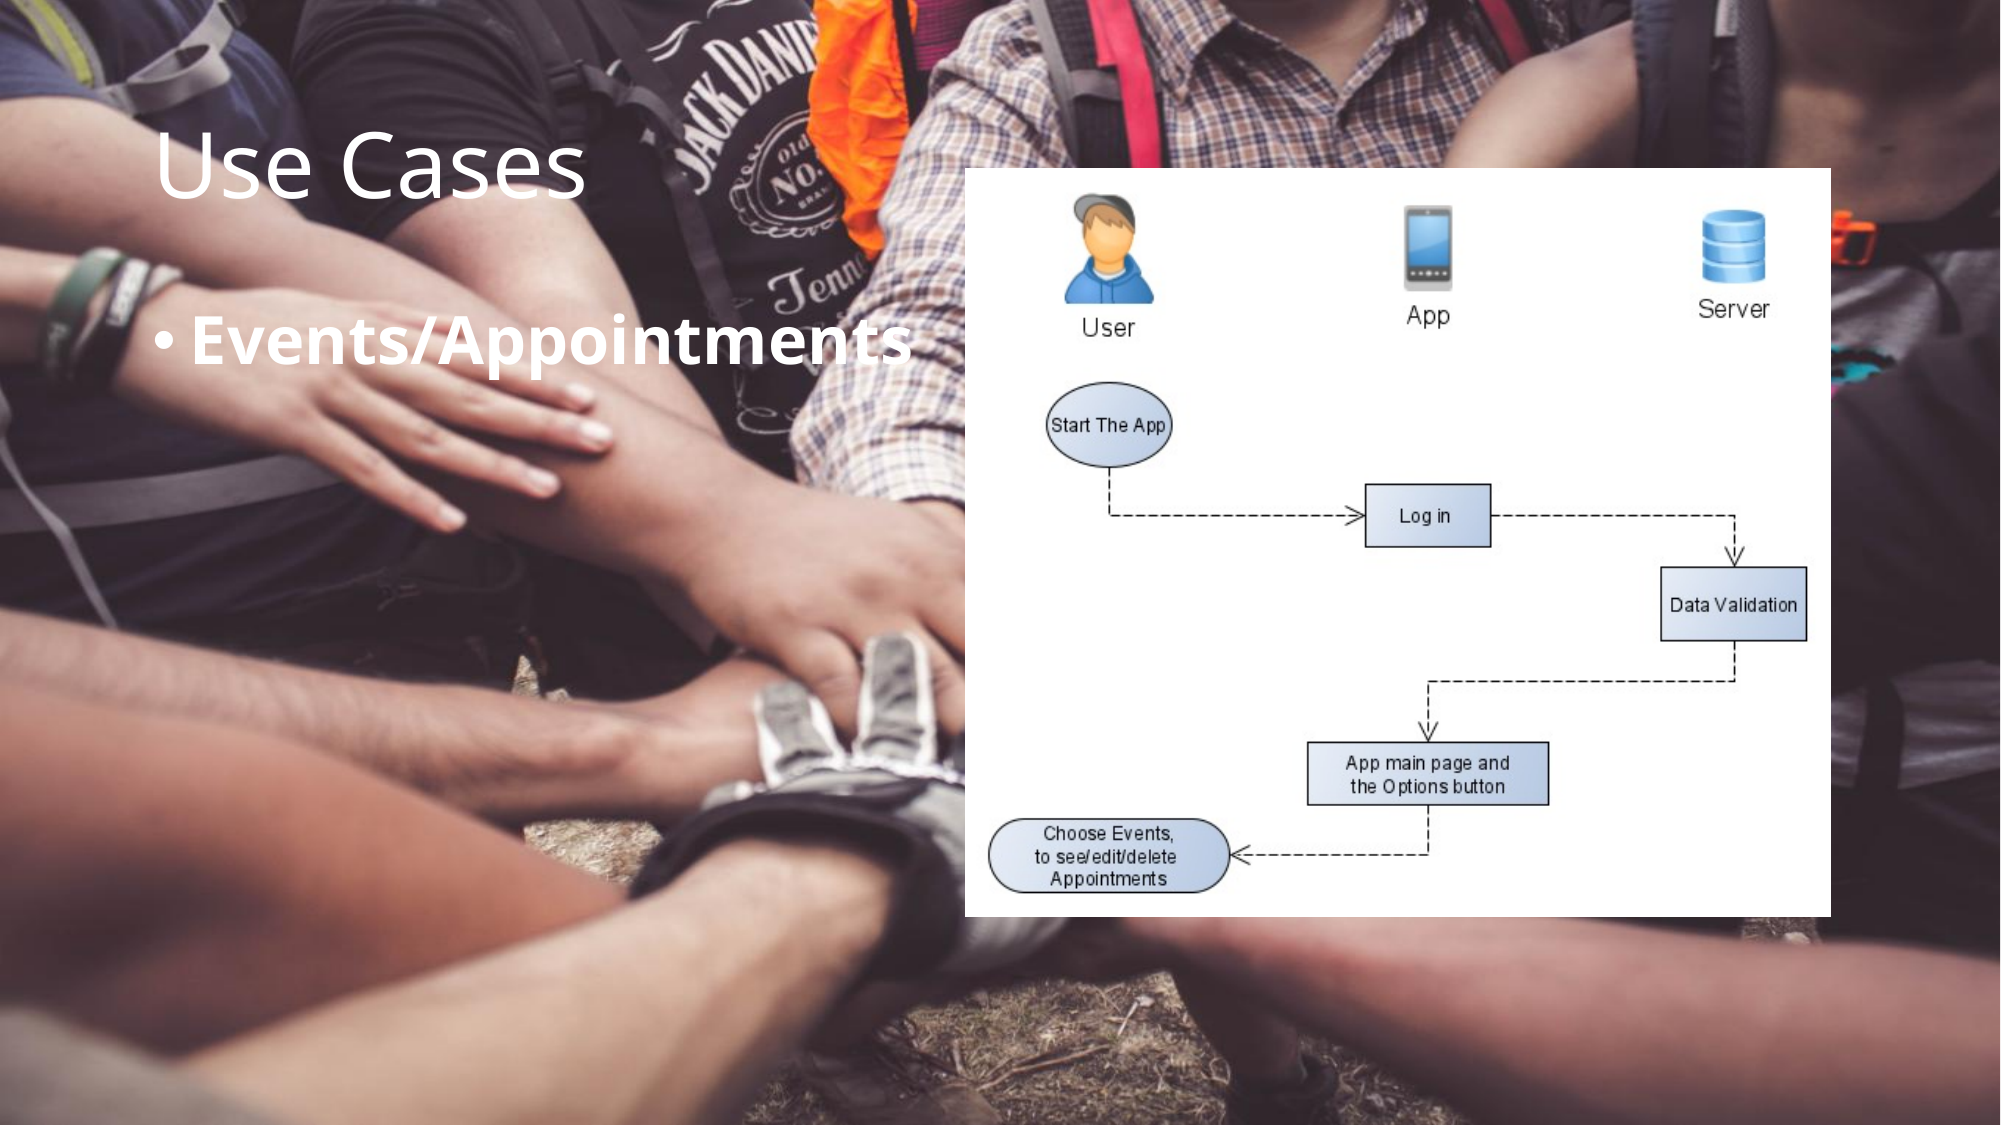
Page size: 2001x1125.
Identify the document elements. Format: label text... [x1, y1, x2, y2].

list Events/Appointments [137, 299, 1863, 1014]
picture [0, 0, 2001, 1125]
title Use Cases [137, 59, 1863, 278]
